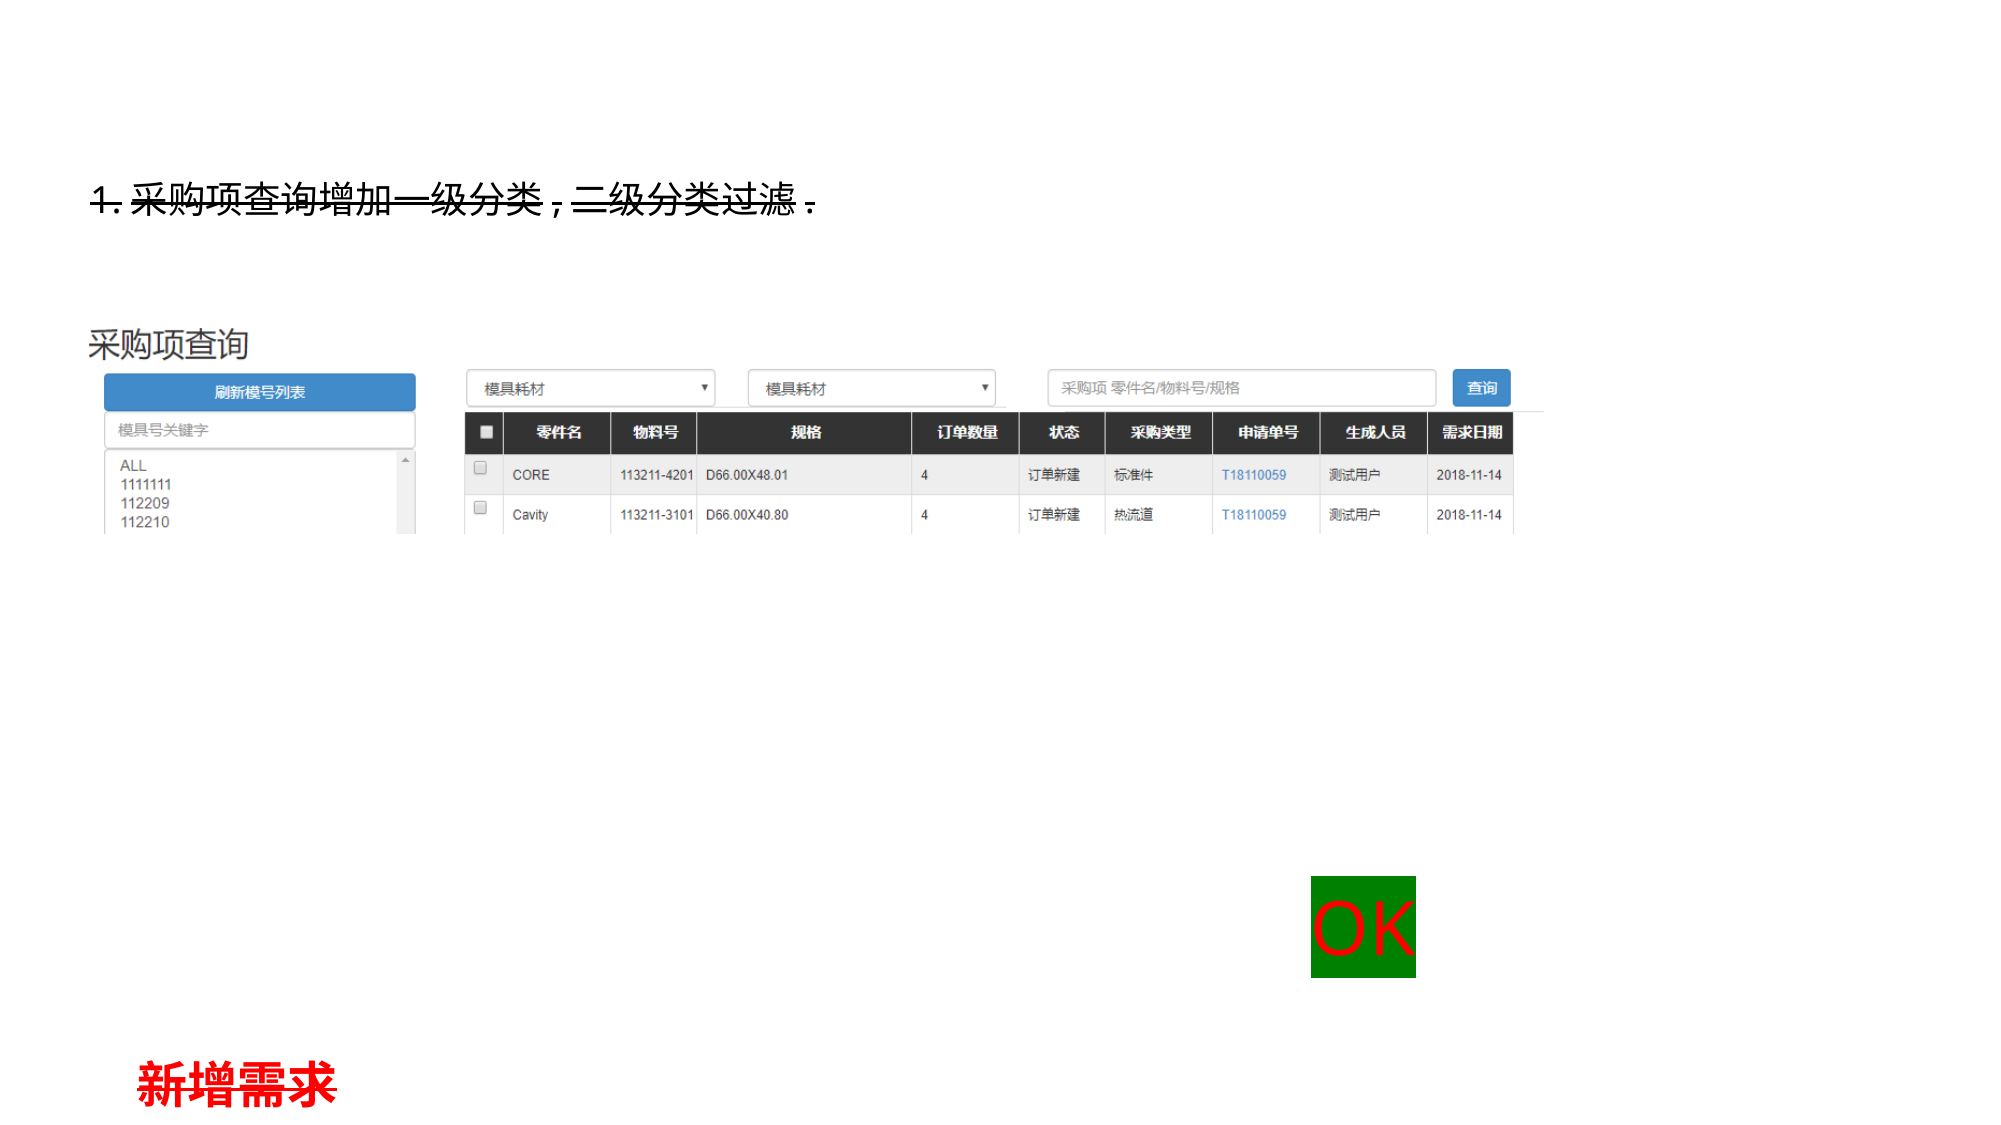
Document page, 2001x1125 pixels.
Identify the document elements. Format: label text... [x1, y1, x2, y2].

text_box 新增需求 [122, 1045, 391, 1121]
text_box 1.采购项查询增加一级分类,二级分类过滤. [75, 168, 830, 229]
text_box OK [1295, 873, 1431, 979]
picture [88, 327, 1544, 534]
